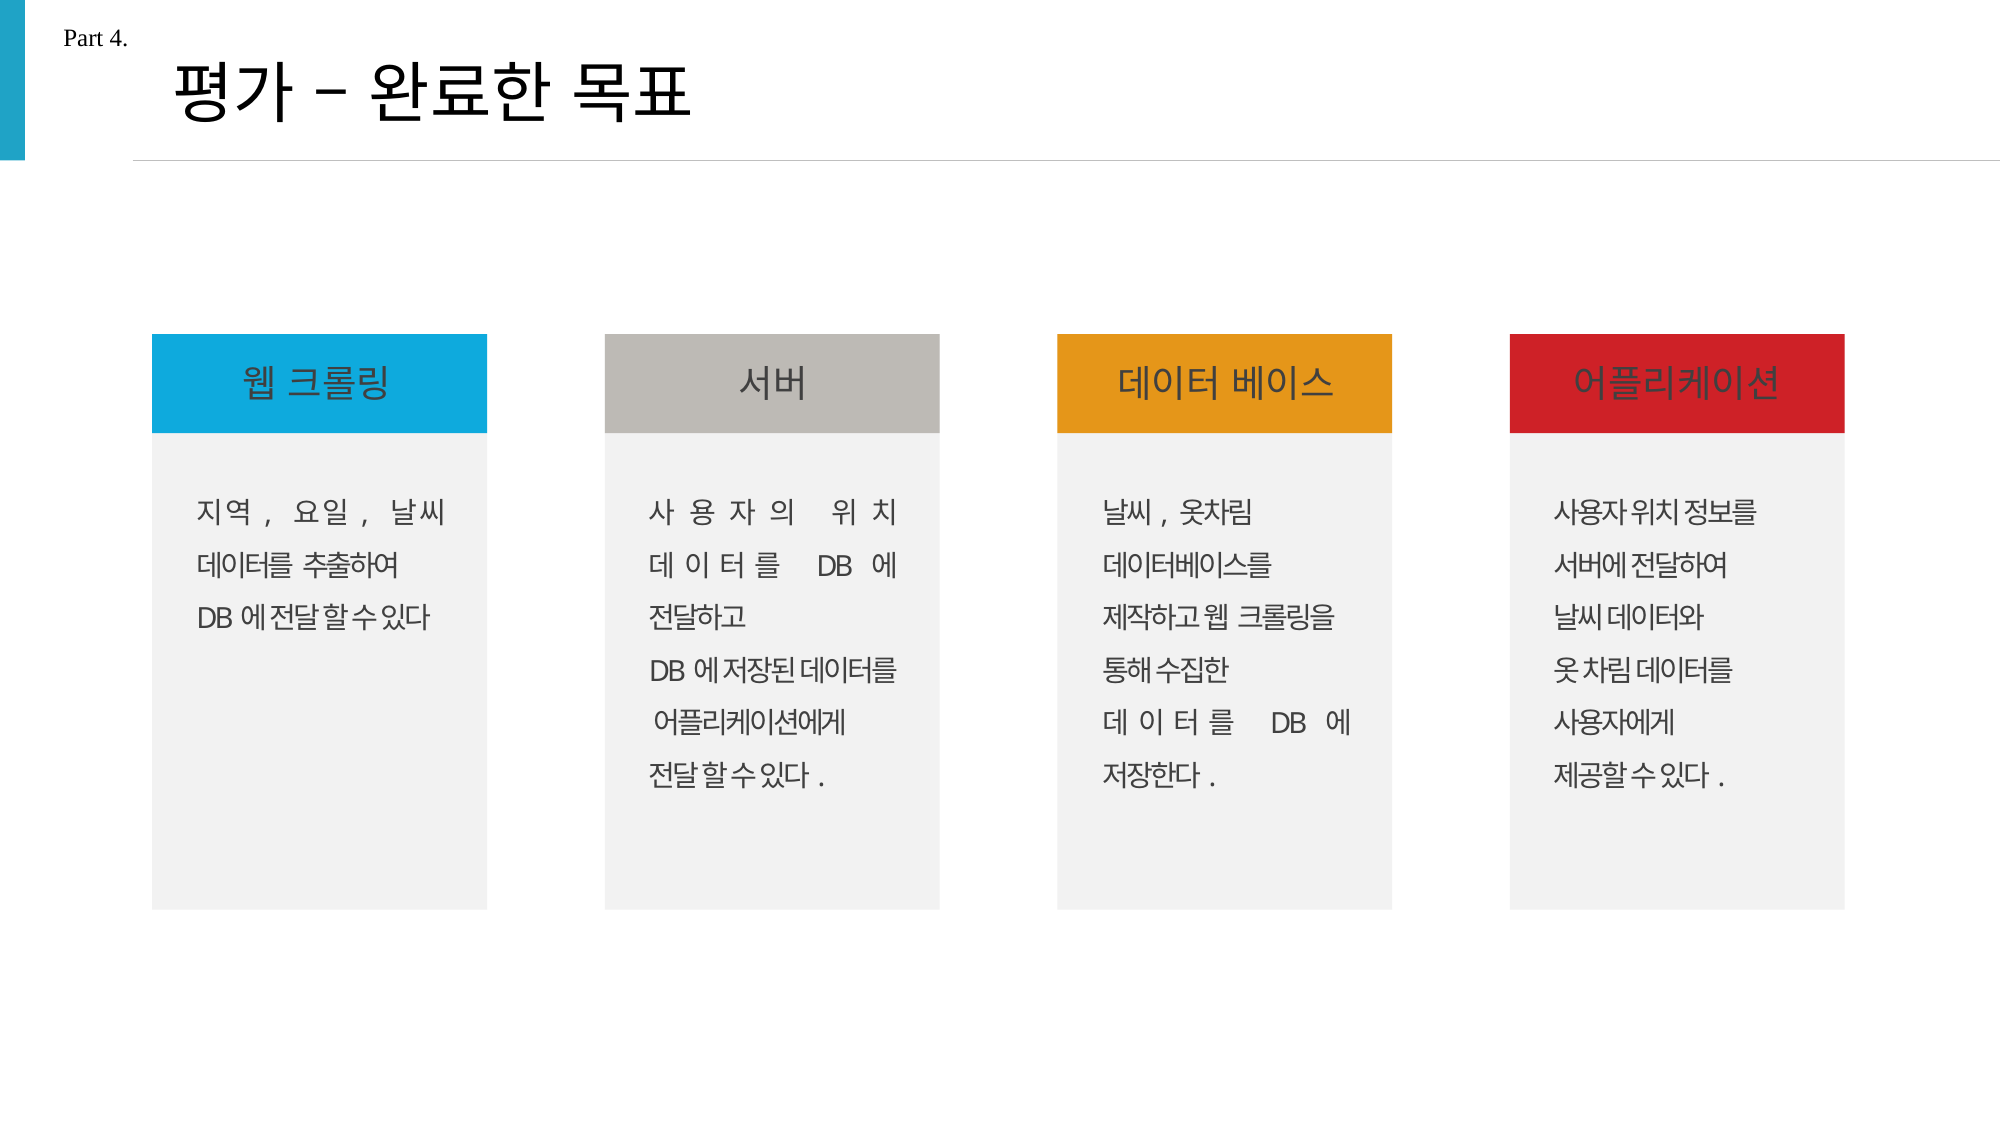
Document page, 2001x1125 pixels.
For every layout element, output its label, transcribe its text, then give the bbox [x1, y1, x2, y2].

text_box 어플리케이션 [1558, 352, 1796, 413]
text_box 날씨, 옷차림 데이터베이스를 제작하고 웹 크롤링을 통해 수집한 데이터를 DB에 저장한다. [1088, 469, 1365, 800]
text_box [151, 333, 488, 434]
text_box [604, 434, 941, 911]
text_box 사용자 위치 정보를 서버에 전달하여 날씨 데이터와 옷 차림 데이터를 사용자에게 제공할 수 있다. [1539, 469, 1816, 800]
text_box [151, 434, 488, 911]
text_box Part 4. [48, 13, 144, 59]
text_box [1056, 434, 1393, 911]
text_box [604, 333, 941, 434]
text_box 평가 – 완료한 목표 [157, 43, 711, 139]
text_box [0, 0, 26, 161]
text_box [1509, 333, 1846, 434]
text_box 데이터 베이스 [1102, 352, 1350, 413]
text_box [1509, 434, 1846, 911]
text_box 사용자의 위치 데이터를 DB에 전달하고 DB에 저장된 데이터를 어플리케이션에게 전달 할 수 있다. [634, 469, 911, 800]
text_box 서버 [724, 352, 823, 413]
text_box 웹 크롤링 [228, 352, 407, 413]
text_box [1056, 333, 1393, 434]
text_box 지역, 요일, 날씨 데이터를 추출하여 DB에 전달 할 수 있다 [181, 469, 458, 642]
